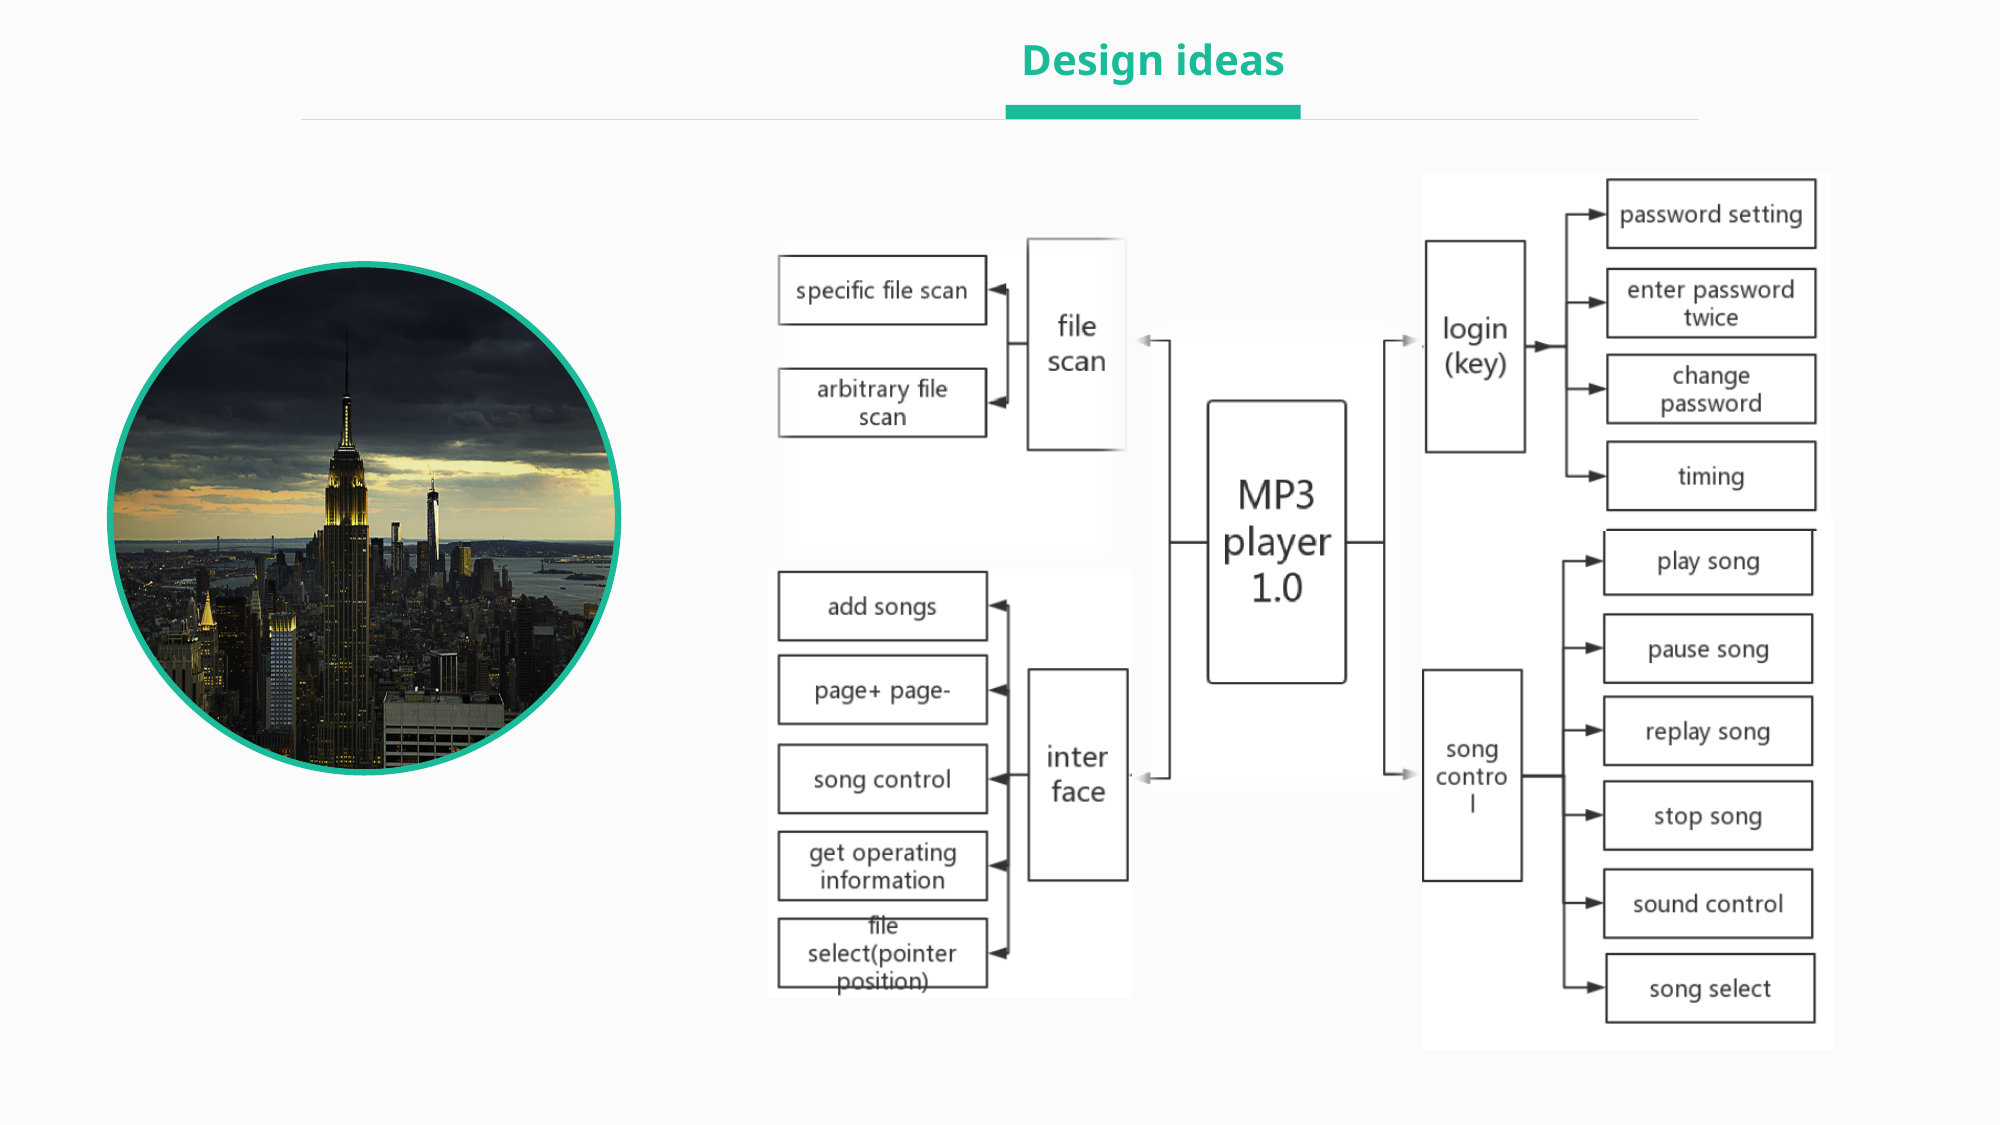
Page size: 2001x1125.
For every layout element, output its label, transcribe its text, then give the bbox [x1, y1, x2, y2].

text_box [109, 263, 620, 774]
text_box Design ideas [951, 26, 1356, 92]
text_box [1005, 104, 1302, 119]
picture [760, 173, 1834, 1050]
